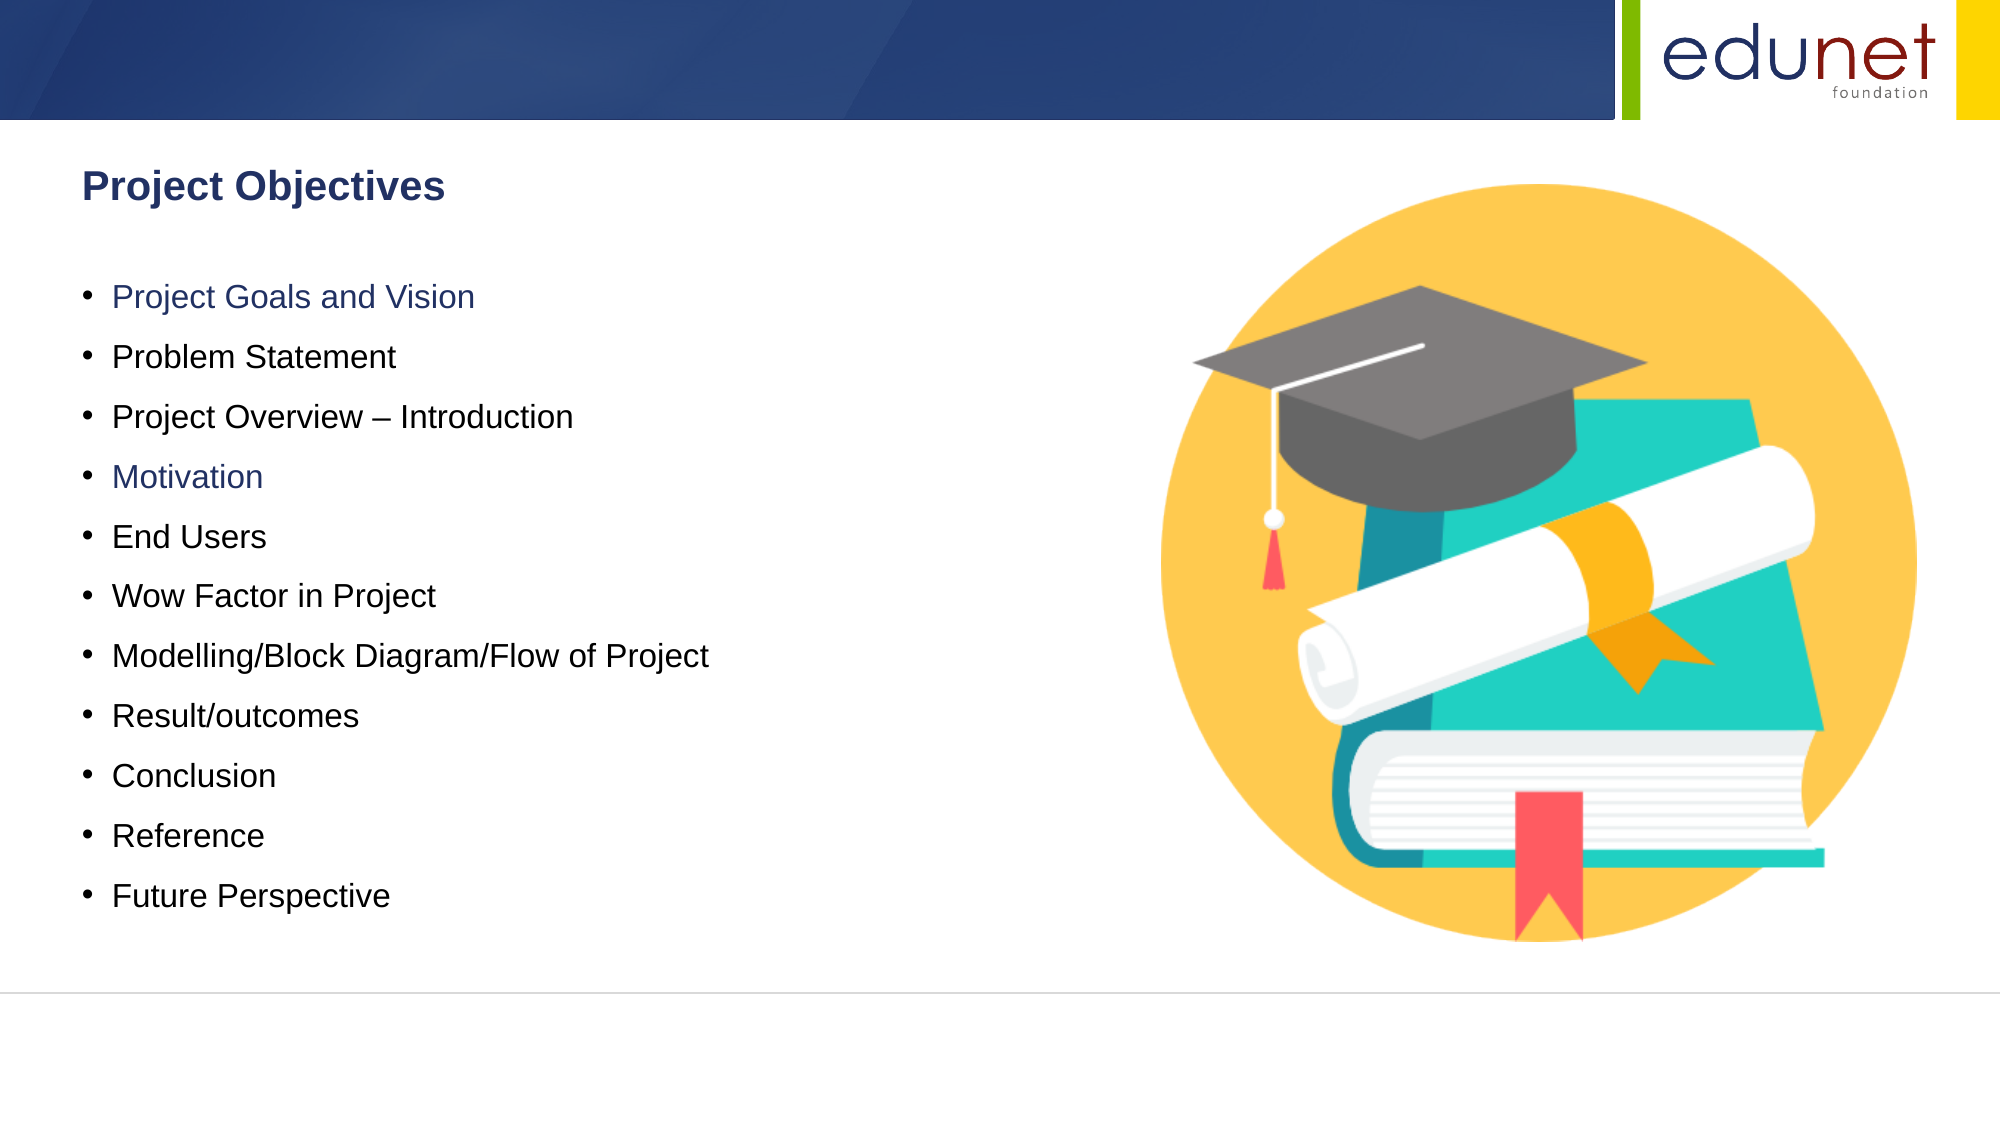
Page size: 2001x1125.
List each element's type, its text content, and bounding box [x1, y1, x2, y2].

picture [1161, 184, 1917, 942]
text_box Project Objectives [66, 143, 892, 240]
picture [1652, 12, 1948, 108]
text_box Project Goals and Vision Problem Statement Project Overview – Introduction Motivation End Users Wow Factor in Project Modelling/Block Diagram/Flow of Project Result/outcomes Conclusion Reference Future Perspective [66, 240, 948, 929]
